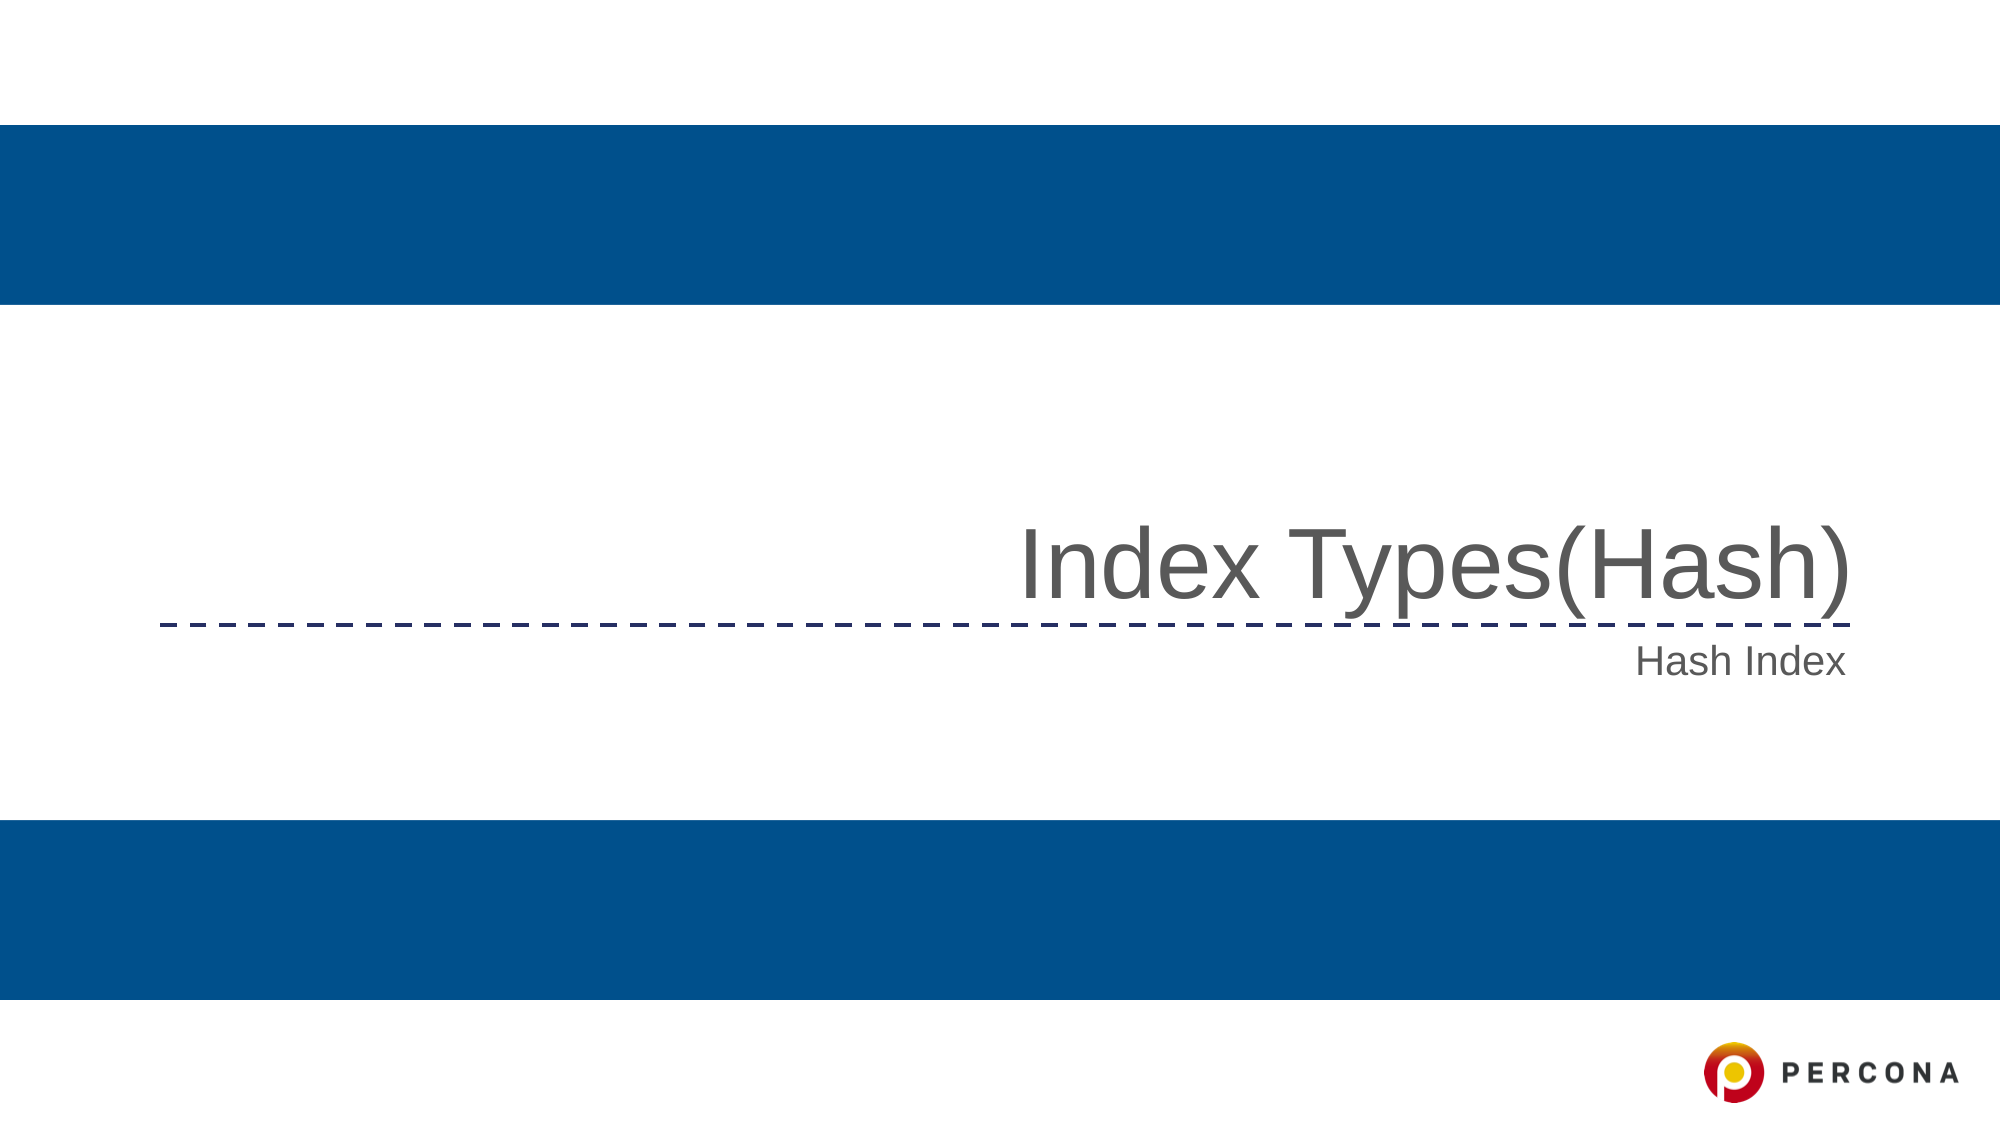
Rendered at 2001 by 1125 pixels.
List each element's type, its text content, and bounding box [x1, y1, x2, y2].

picture [1704, 1042, 1959, 1103]
list Hash Index [136, 631, 1862, 878]
title Index Types(Hash) [136, 159, 1862, 628]
